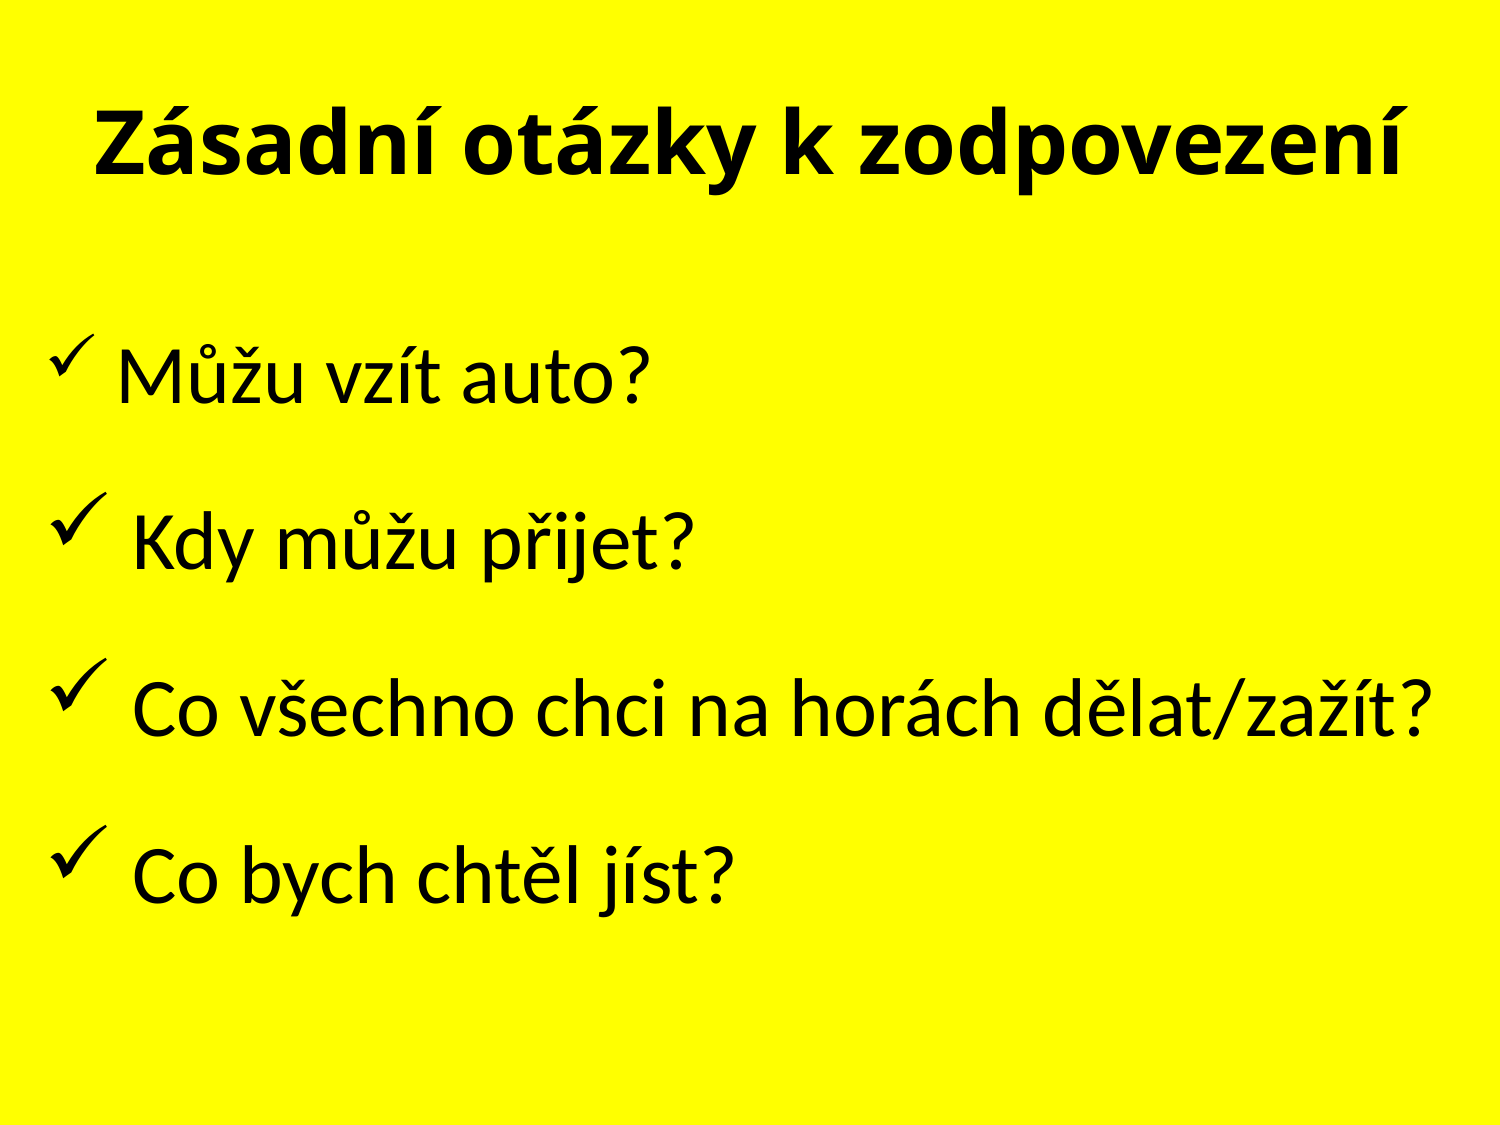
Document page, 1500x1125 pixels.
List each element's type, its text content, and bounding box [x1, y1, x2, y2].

title Zásadní otázky k zodpovezení [75, 45, 1425, 233]
list Můžu vzít auto? Kdy můžu přijet? Co všechno chci na horách dělat/zažít? Co bych chtěl jíst? [29, 262, 1459, 1005]
